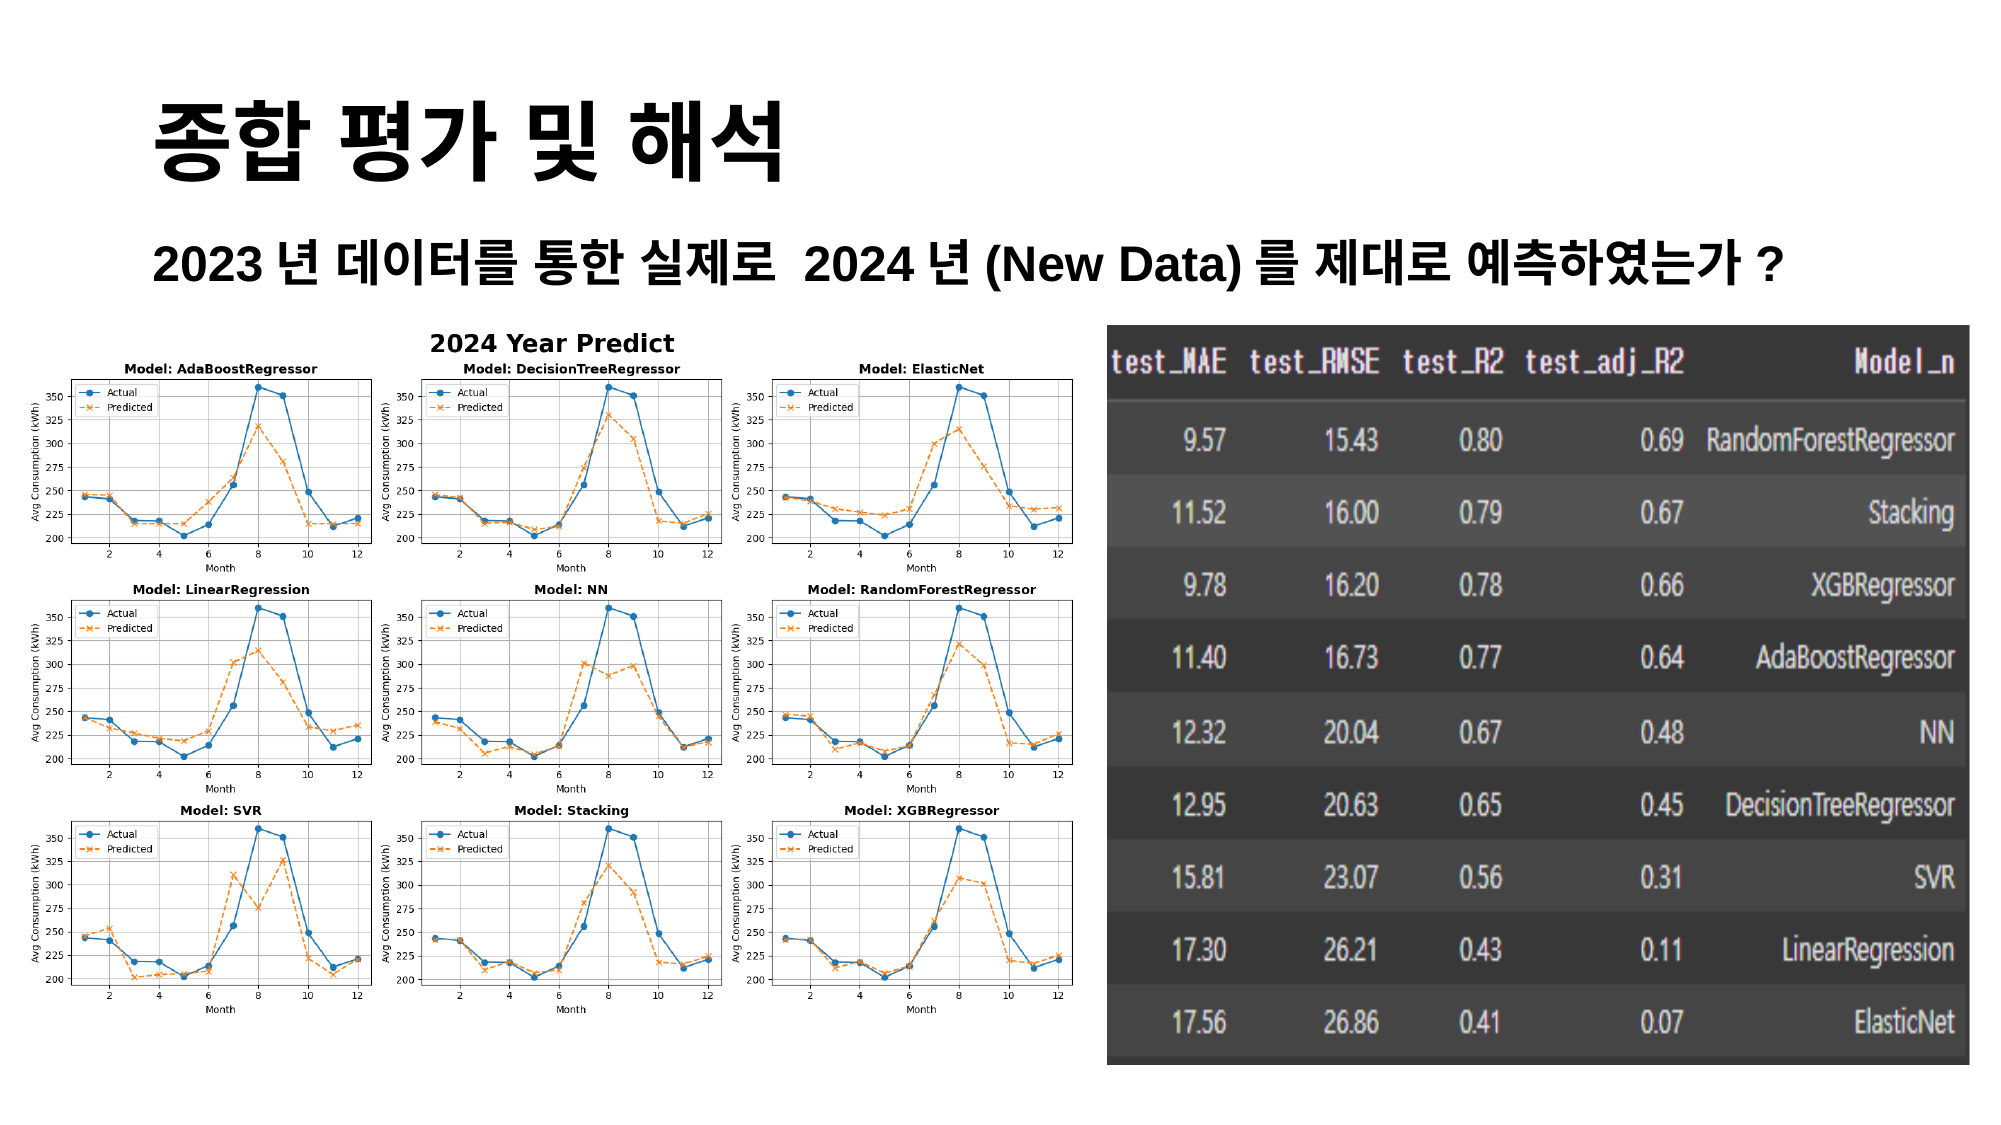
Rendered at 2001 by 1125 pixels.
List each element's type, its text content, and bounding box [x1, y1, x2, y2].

title 종합 평가 및 해석 [137, 63, 1863, 202]
picture [24, 324, 1078, 1022]
list 2023년 데이터를 통한 실제로 2024년(New Data)를 제대로 예측하였는가? [137, 202, 1863, 300]
picture [1107, 324, 2000, 1066]
